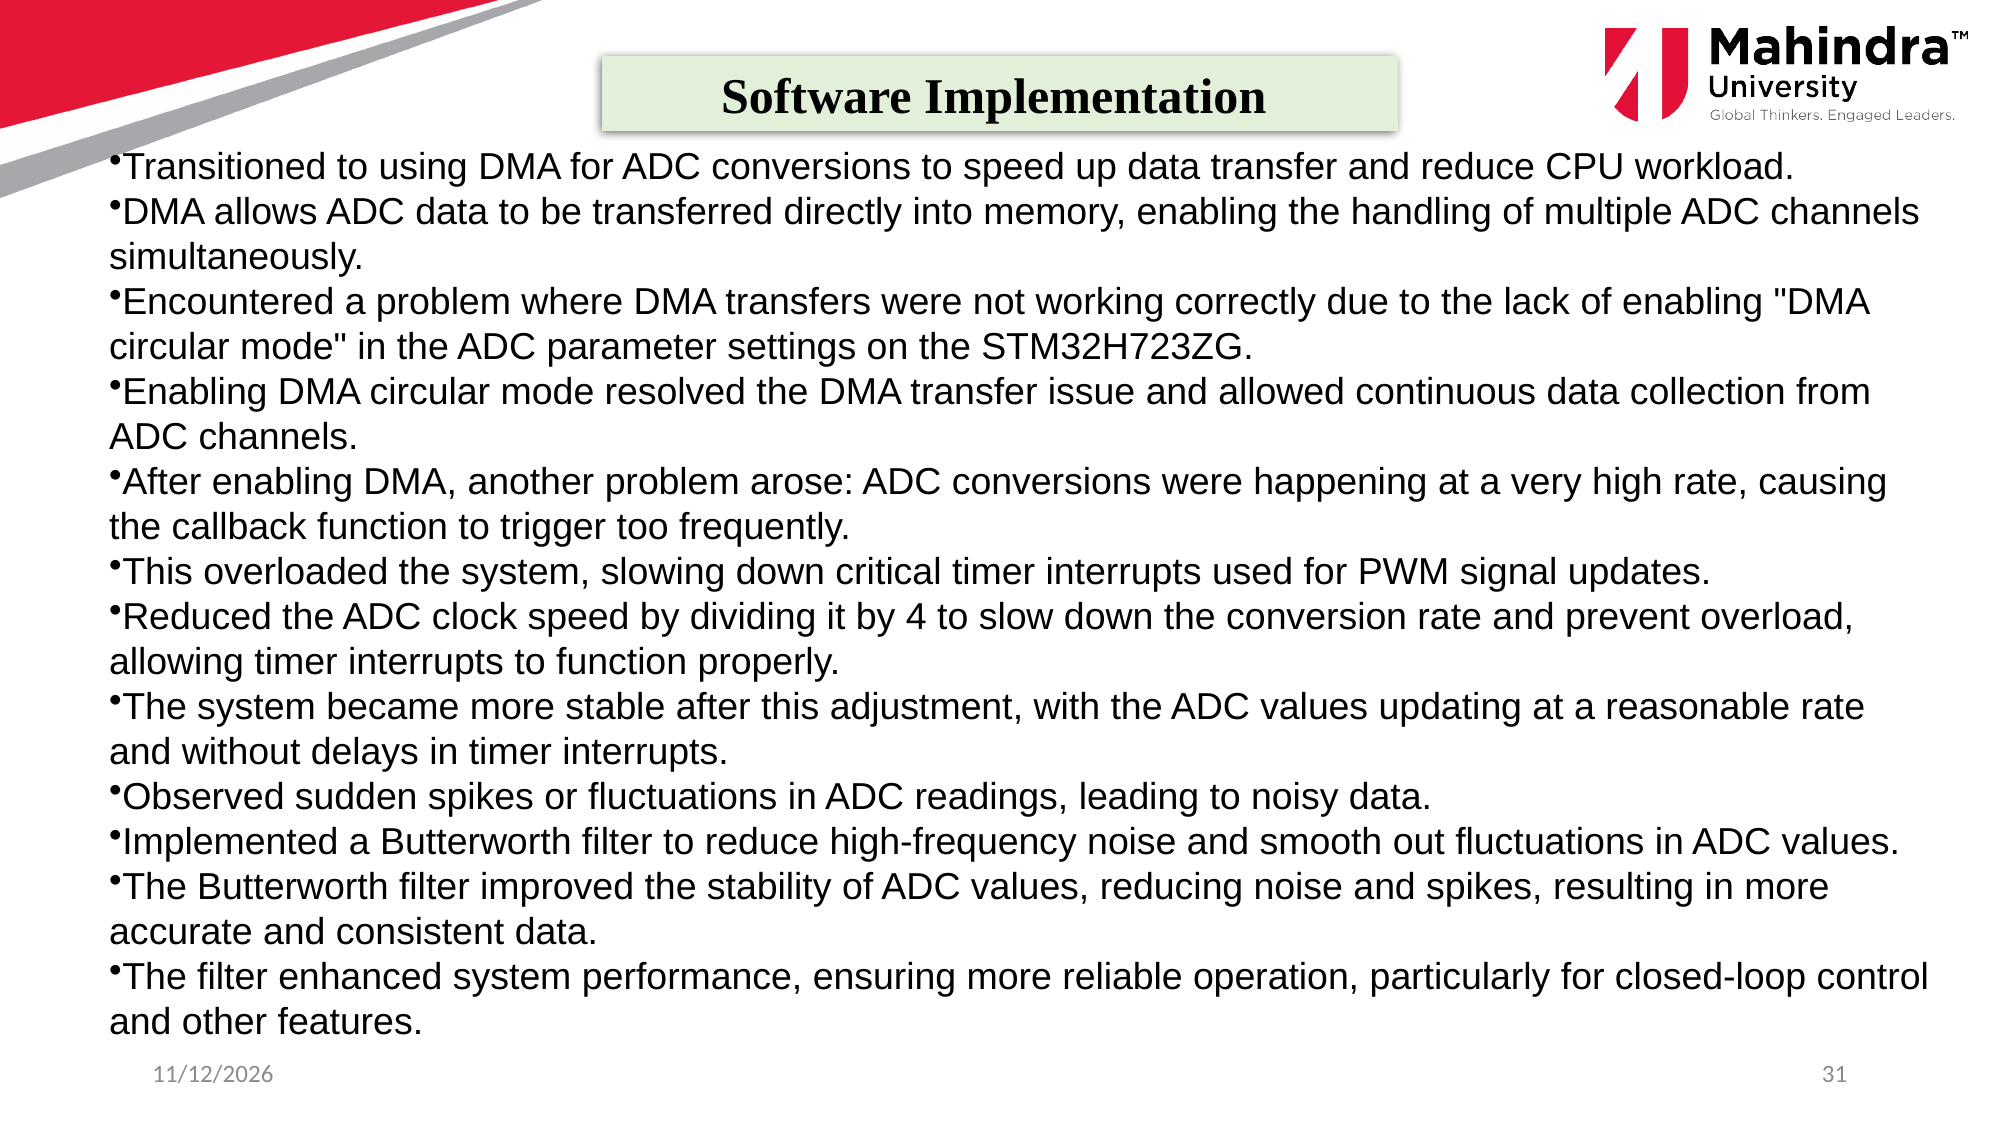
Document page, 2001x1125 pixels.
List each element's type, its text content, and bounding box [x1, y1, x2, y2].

slide_number 31 [1412, 1050, 1863, 1103]
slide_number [137, 1050, 588, 1103]
text_box Transitioned to using DMA for ADC conversions to speed up data transfer and reduce CPU workload. DMA allows ADC data to be transferred directly into memory, enabling the handling of multiple ADC channels simultaneously. Encountered a problem where DMA transfers were not working correctly due to the lack of enabling "DMA circular mode" in the ADC parameter settings on the STM32H723ZG. Enabling DMA circular mode resolved the DMA transfer issue and allowed continuous data collection from ADC channels. After enabling DMA, another problem arose: ADC conversions were happening at a very high rate, causing the callback function to trigger too frequently. This overloaded the system, slowing down critical timer interrupts used for PWM signal updates. Reduced the ADC clock speed by dividing it by 4 to slow down the conversion rate and prevent overload, allowing timer interrupts to function properly. The system became more stable after this adjustment, with the ADC values updating at a reasonable rate and without delays in timer interrupts. Observed sudden spikes or fluctuations in ADC readings, leading to noisy data. Implemented a Butterworth filter to reduce high-frequency noise and smooth out fluctuations in ADC values. The Butterworth filter improved the stability of ADC values, reducing noise and spikes, resulting in more accurate and consistent data. The filter enhanced system performance, ensuring more reliable operation, particularly for closed-loop control and other features. [94, 89, 1954, 1050]
picture [1605, 26, 1968, 122]
text_box Software Implementation [602, 56, 1398, 89]
picture [0, 0, 545, 198]
